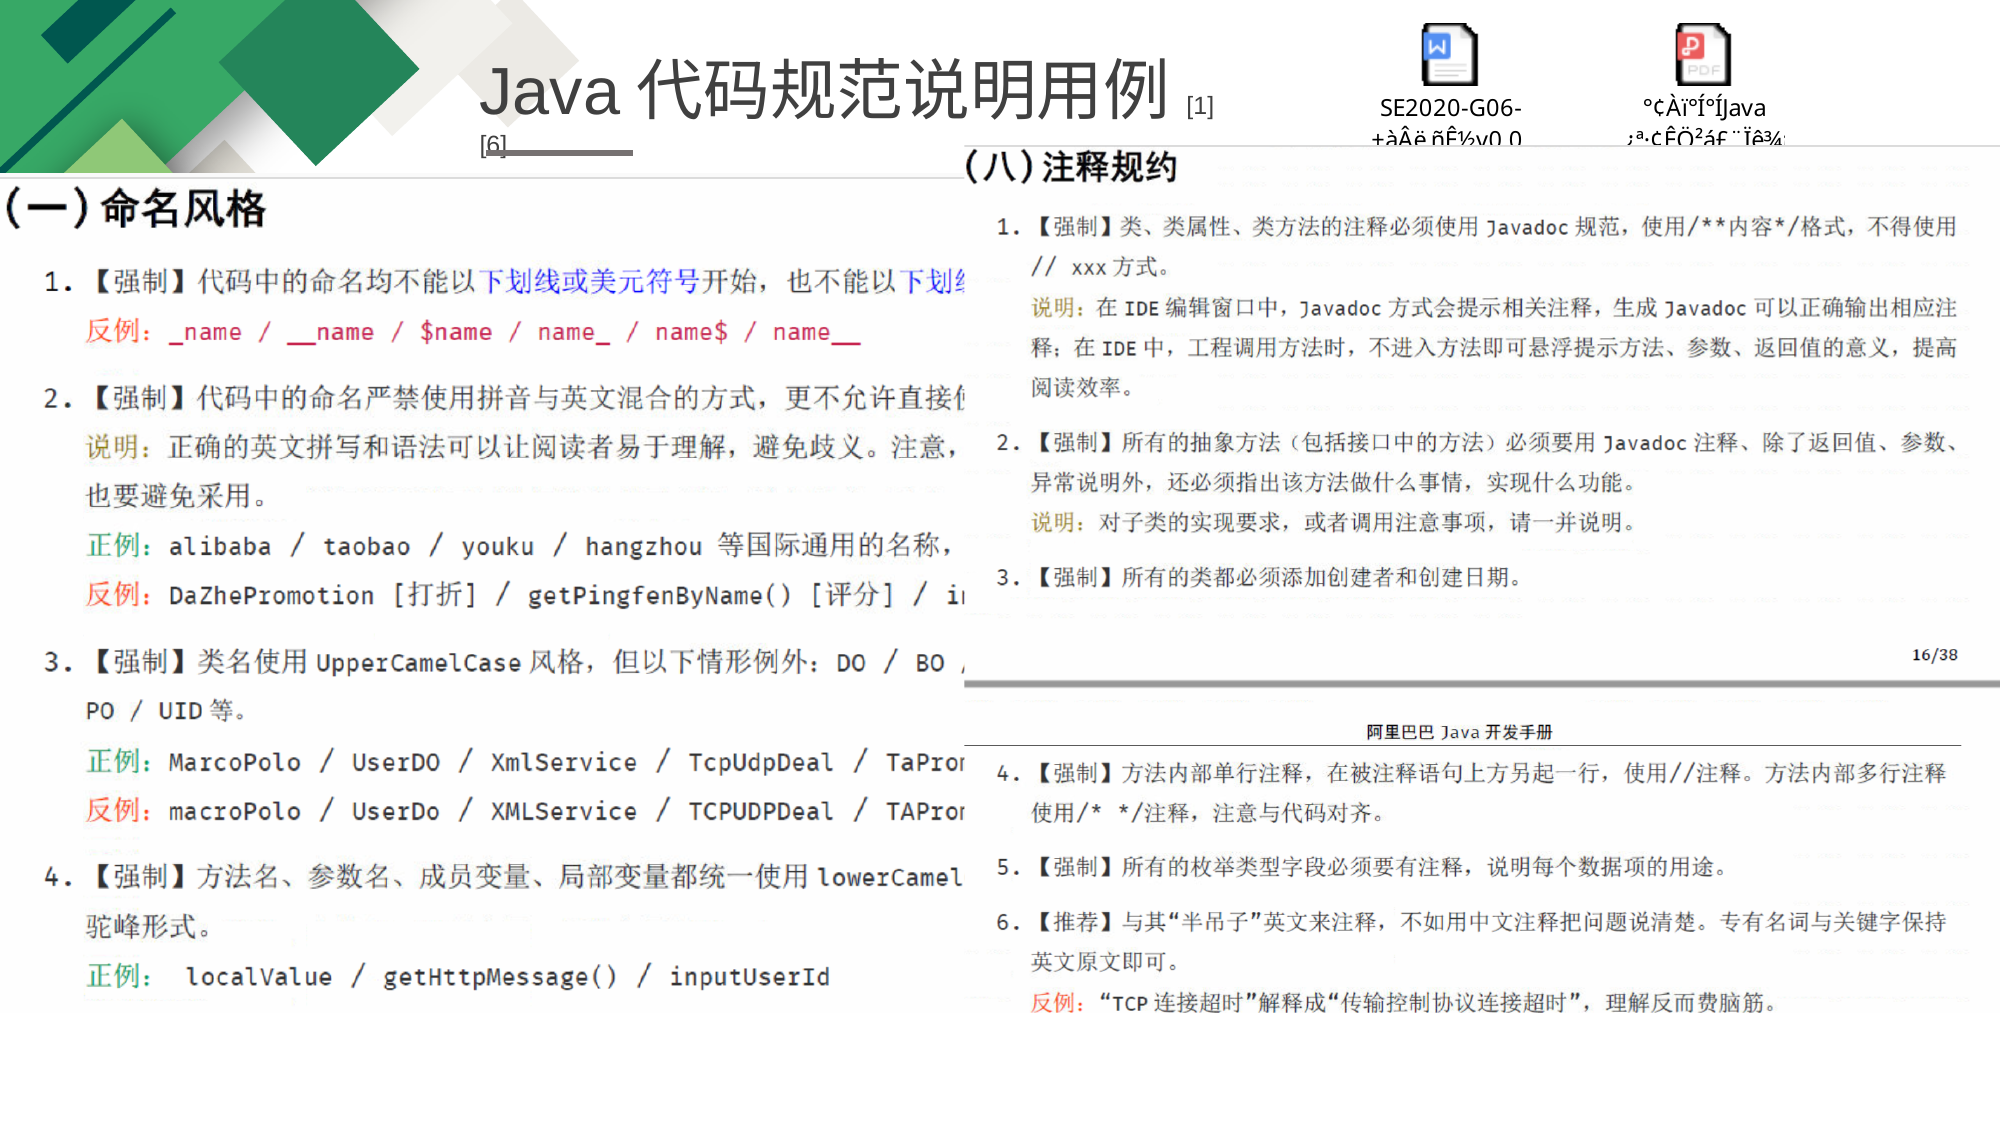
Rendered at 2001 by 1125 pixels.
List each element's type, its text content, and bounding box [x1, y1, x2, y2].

picture [0, 145, 2000, 1013]
text_box Java代码规范说明用例[1][6] [464, 40, 1250, 166]
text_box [1371, 23, 1531, 145]
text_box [1624, 23, 1785, 145]
